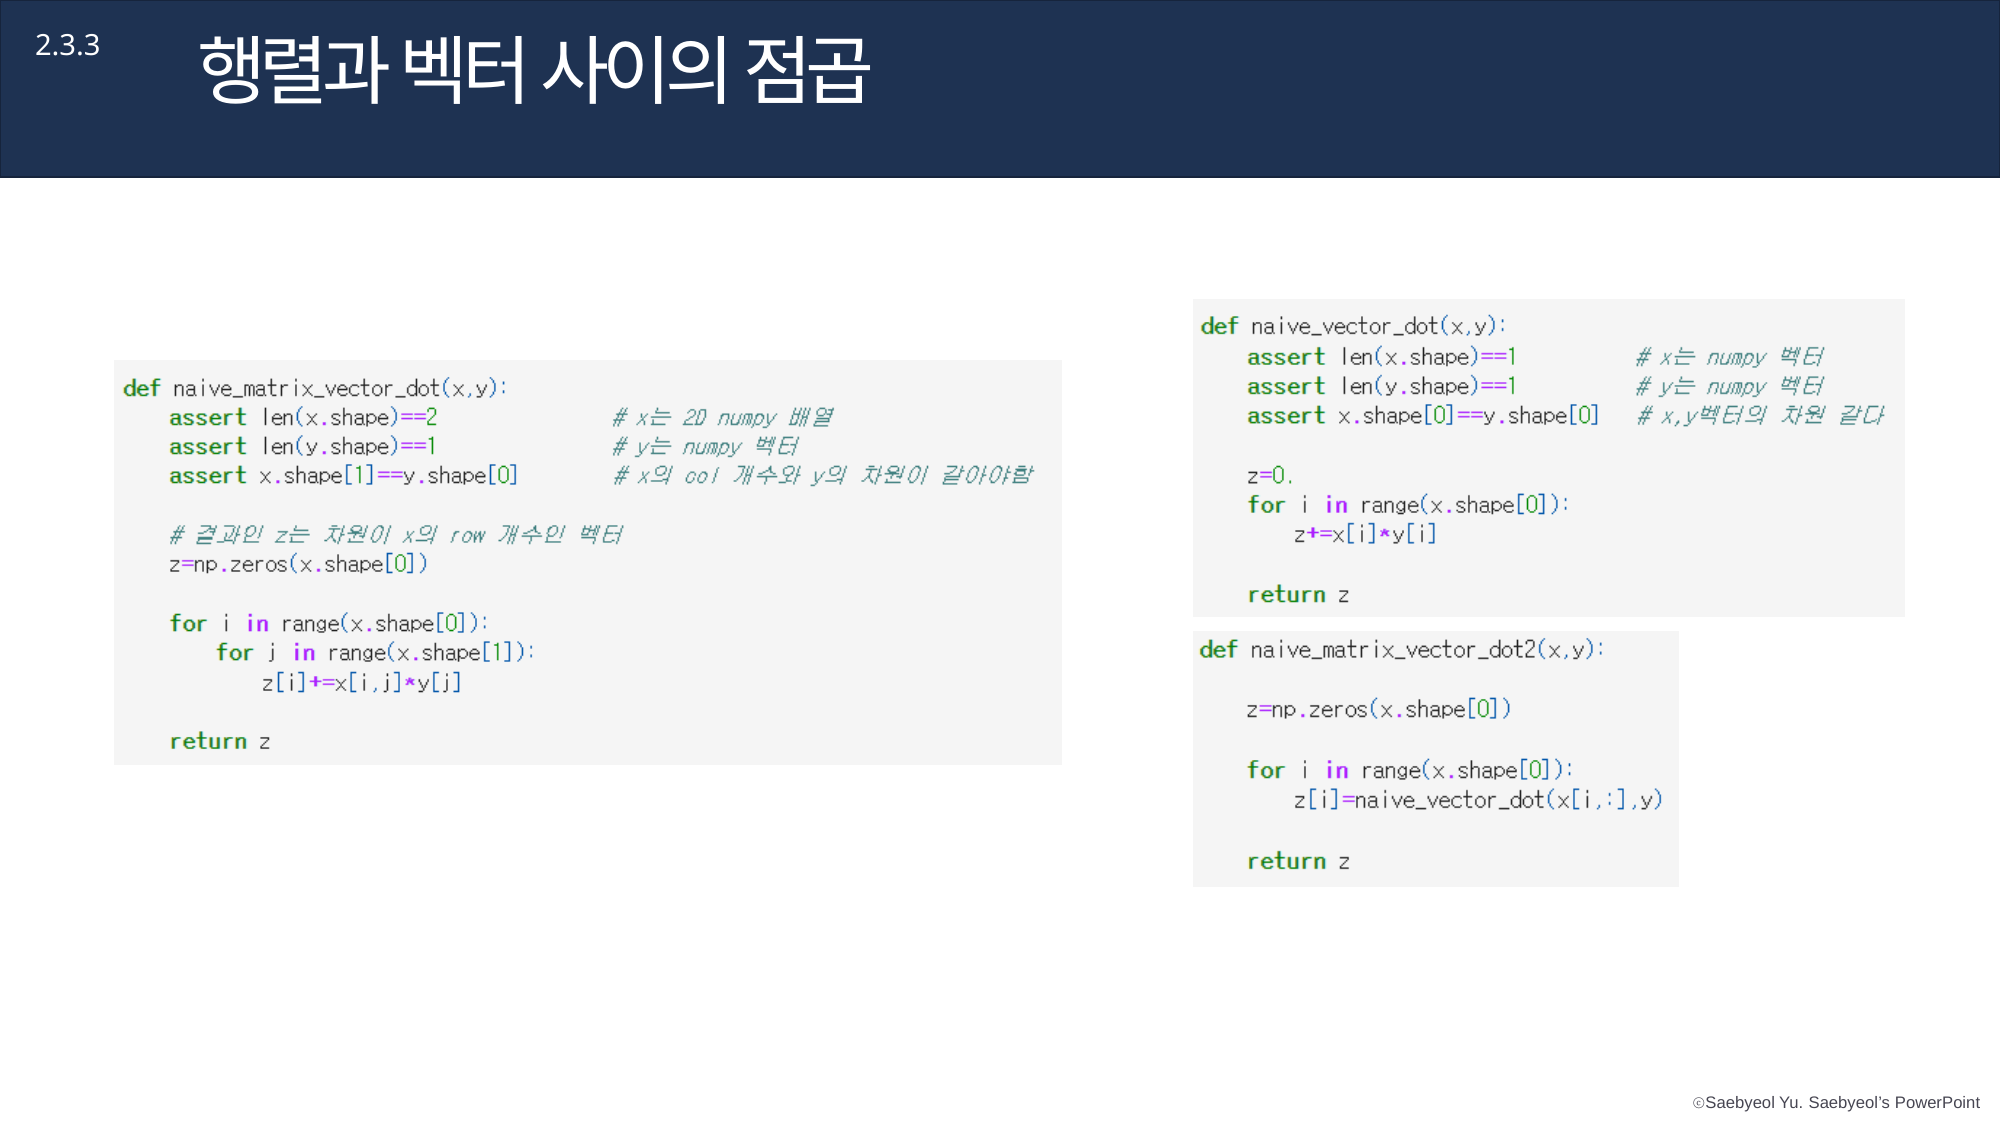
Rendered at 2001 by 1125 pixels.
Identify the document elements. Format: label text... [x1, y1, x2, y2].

text_box [0, 0, 2000, 178]
text_box 2.3.3 [20, 19, 116, 69]
text_box 행렬과 벡터 사이의 점곱 [182, 16, 890, 122]
picture [1193, 631, 1679, 887]
picture [113, 360, 1062, 765]
picture [1193, 299, 1905, 617]
